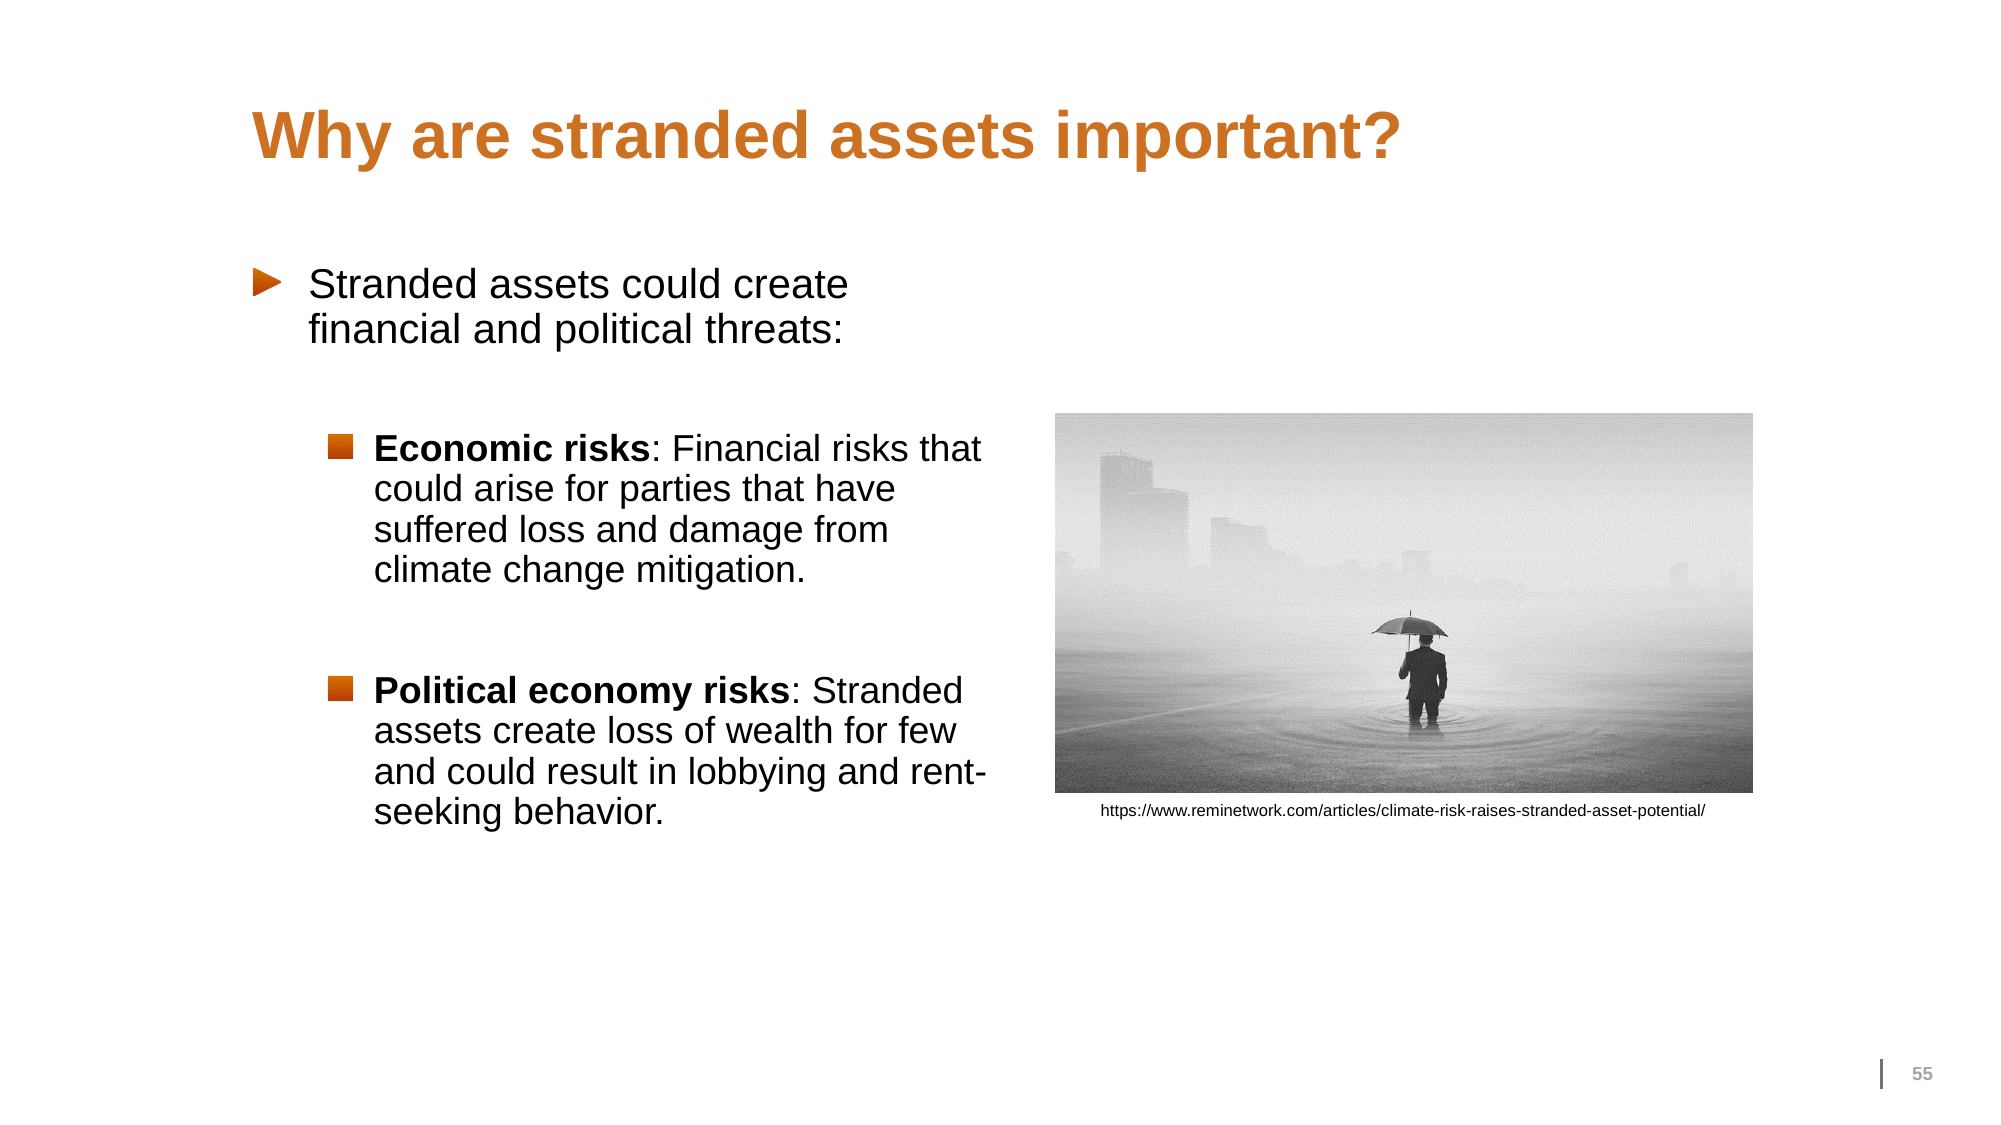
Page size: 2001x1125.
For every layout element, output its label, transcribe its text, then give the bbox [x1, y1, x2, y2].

title Why are stranded assets important? [252, 30, 1673, 174]
picture [252, 267, 282, 297]
picture [1055, 413, 1753, 793]
slide_number 55 [1912, 1042, 1978, 1103]
picture [327, 675, 354, 702]
picture [327, 433, 354, 460]
text_box https://www.reminetwork.com/articles/climate-risk-raises-stranded-asset-potential/ [1055, 793, 1753, 828]
list Stranded assets could create financial and political threats: Economic risks: Financial risks that could arise for parties that have suffered loss and damage from climate change mitigation. Political economy risks: Stranded assets create loss of wealth for few and could result in lobbying and rent-seeking behavior. [252, 262, 1004, 886]
